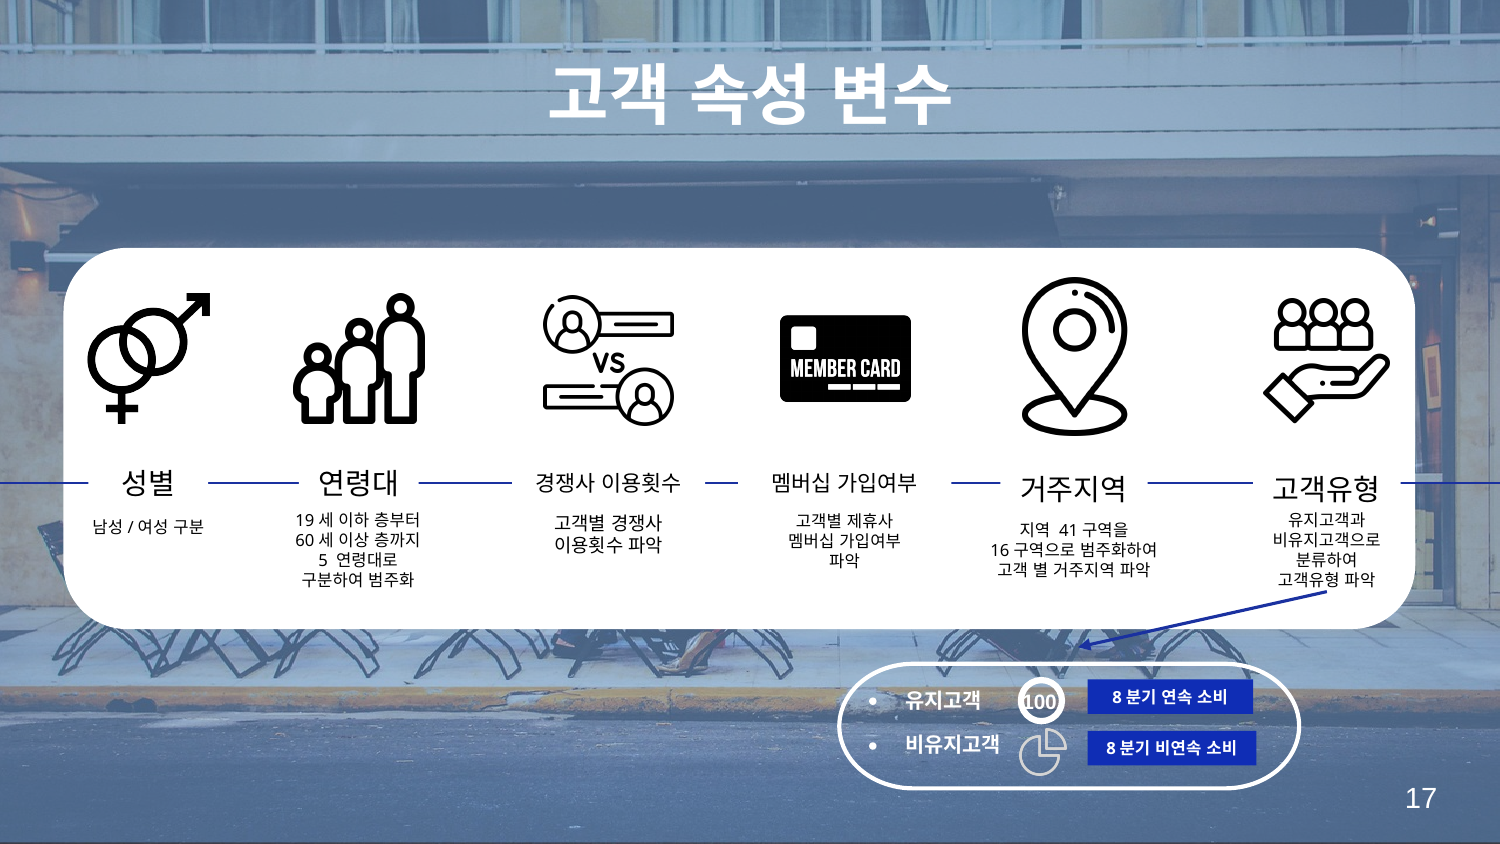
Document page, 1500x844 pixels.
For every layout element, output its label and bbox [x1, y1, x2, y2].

text_box [839, 591, 1328, 789]
text_box [0, 277, 1500, 512]
picture [0, 0, 1500, 277]
picture [0, 512, 1500, 844]
